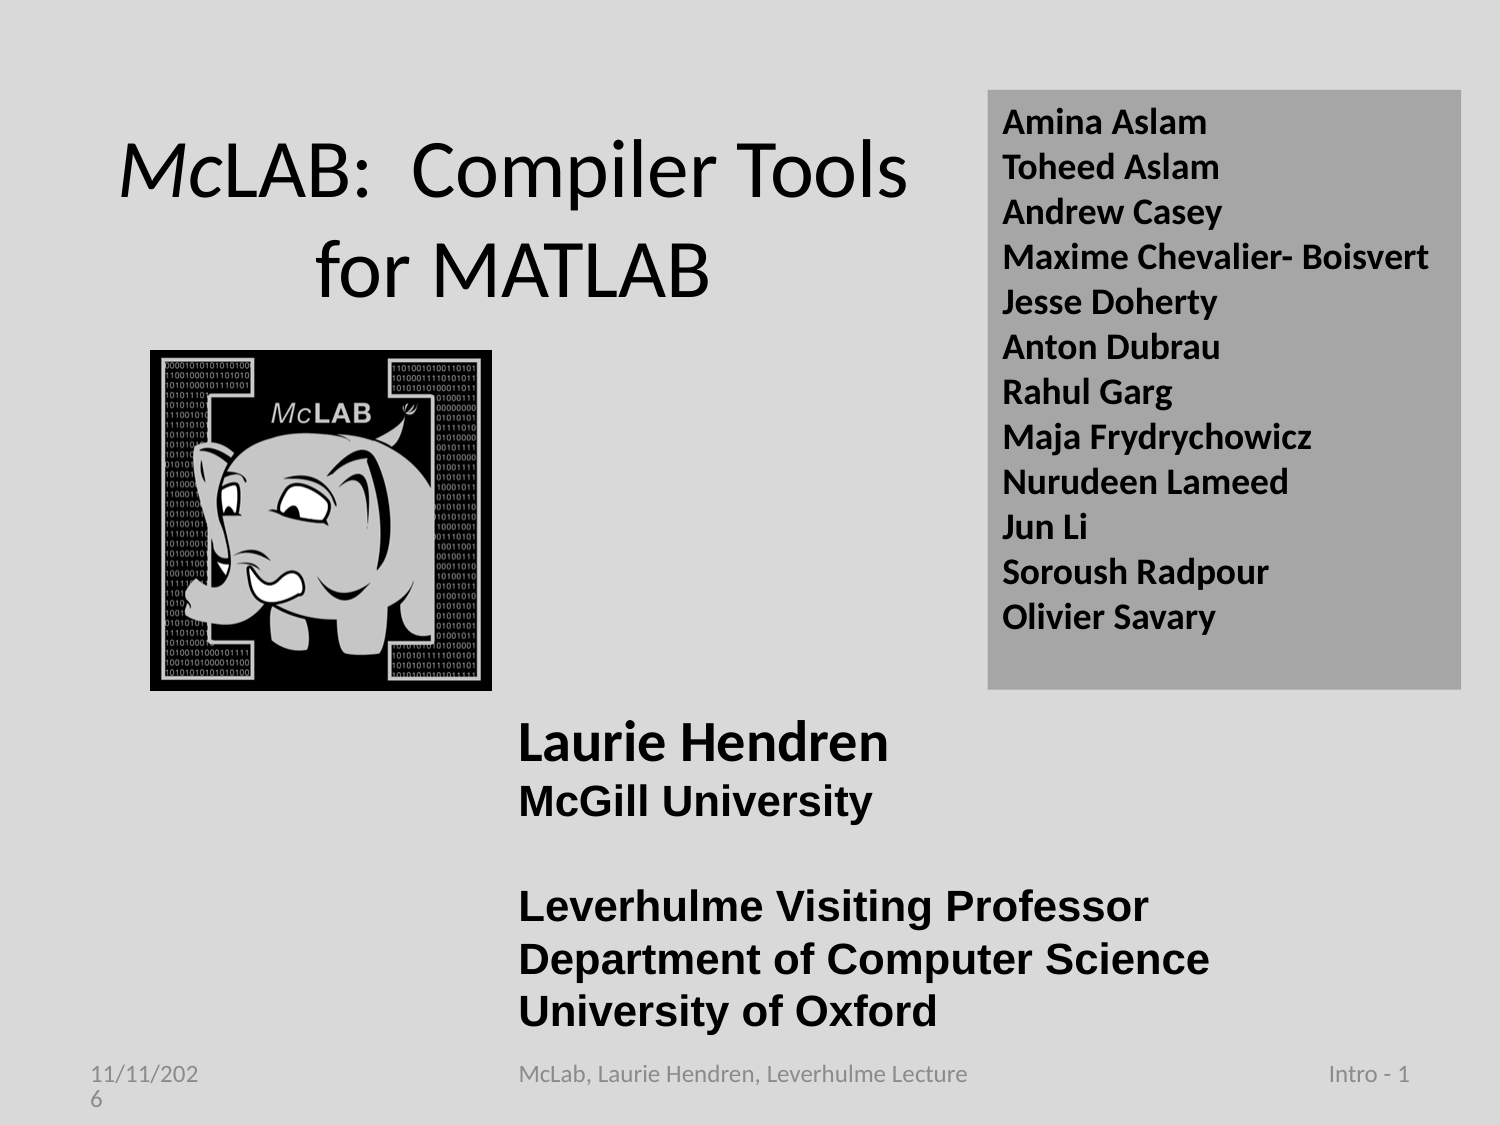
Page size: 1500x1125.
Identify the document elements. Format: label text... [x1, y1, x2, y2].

title McLAB: Compiler Tools for MATLAB [88, 78, 939, 350]
text_box Laurie Hendren McGill University Leverhulme Visiting Professor Department of Computer Science University of Oxford [503, 695, 1275, 1043]
slide_number Intro - 1 [1275, 1042, 1425, 1103]
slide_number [75, 1042, 225, 1103]
footer McLab, Laurie Hendren, Leverhulme Lecture [375, 1042, 1113, 1103]
picture [149, 349, 493, 692]
text_box Amina Aslam Toheed Aslam Andrew Casey Maxime Chevalier- Boisvert Jesse Doherty Anton Dubrau Rahul Garg Maja Frydrychowicz Nurudeen Lameed Jun Li Soroush Radpour Olivier Savary [987, 89, 1462, 690]
